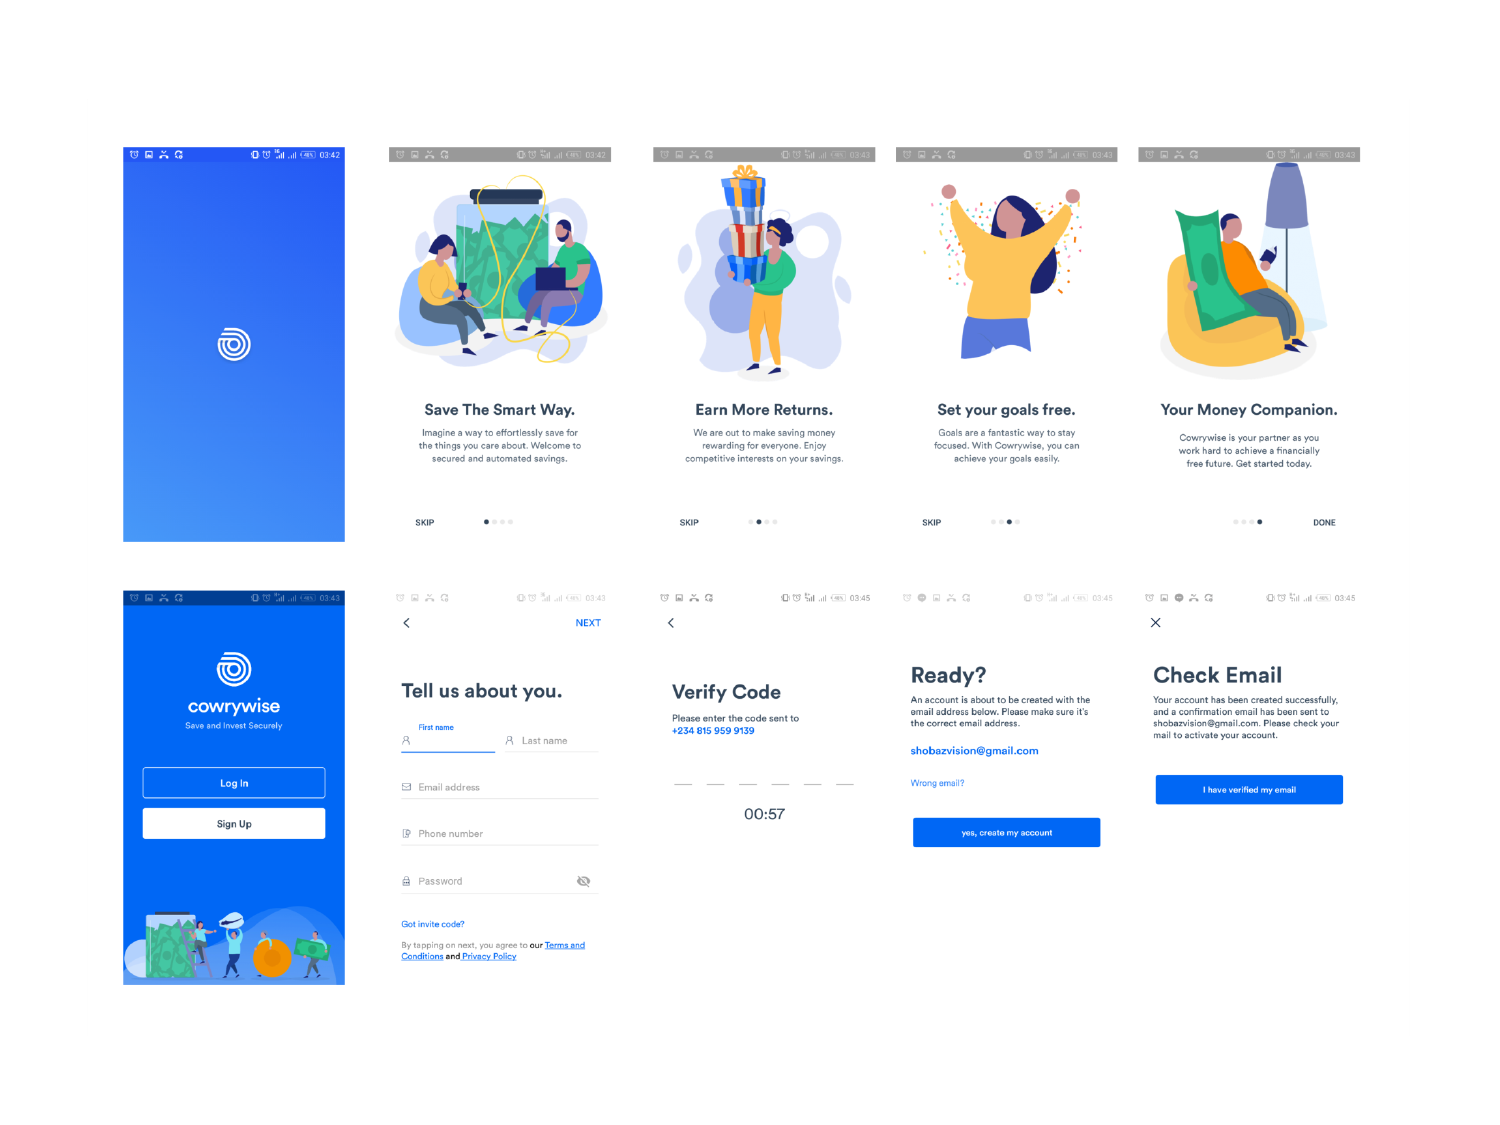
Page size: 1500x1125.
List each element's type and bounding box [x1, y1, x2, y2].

picture [87, 99, 1410, 1036]
